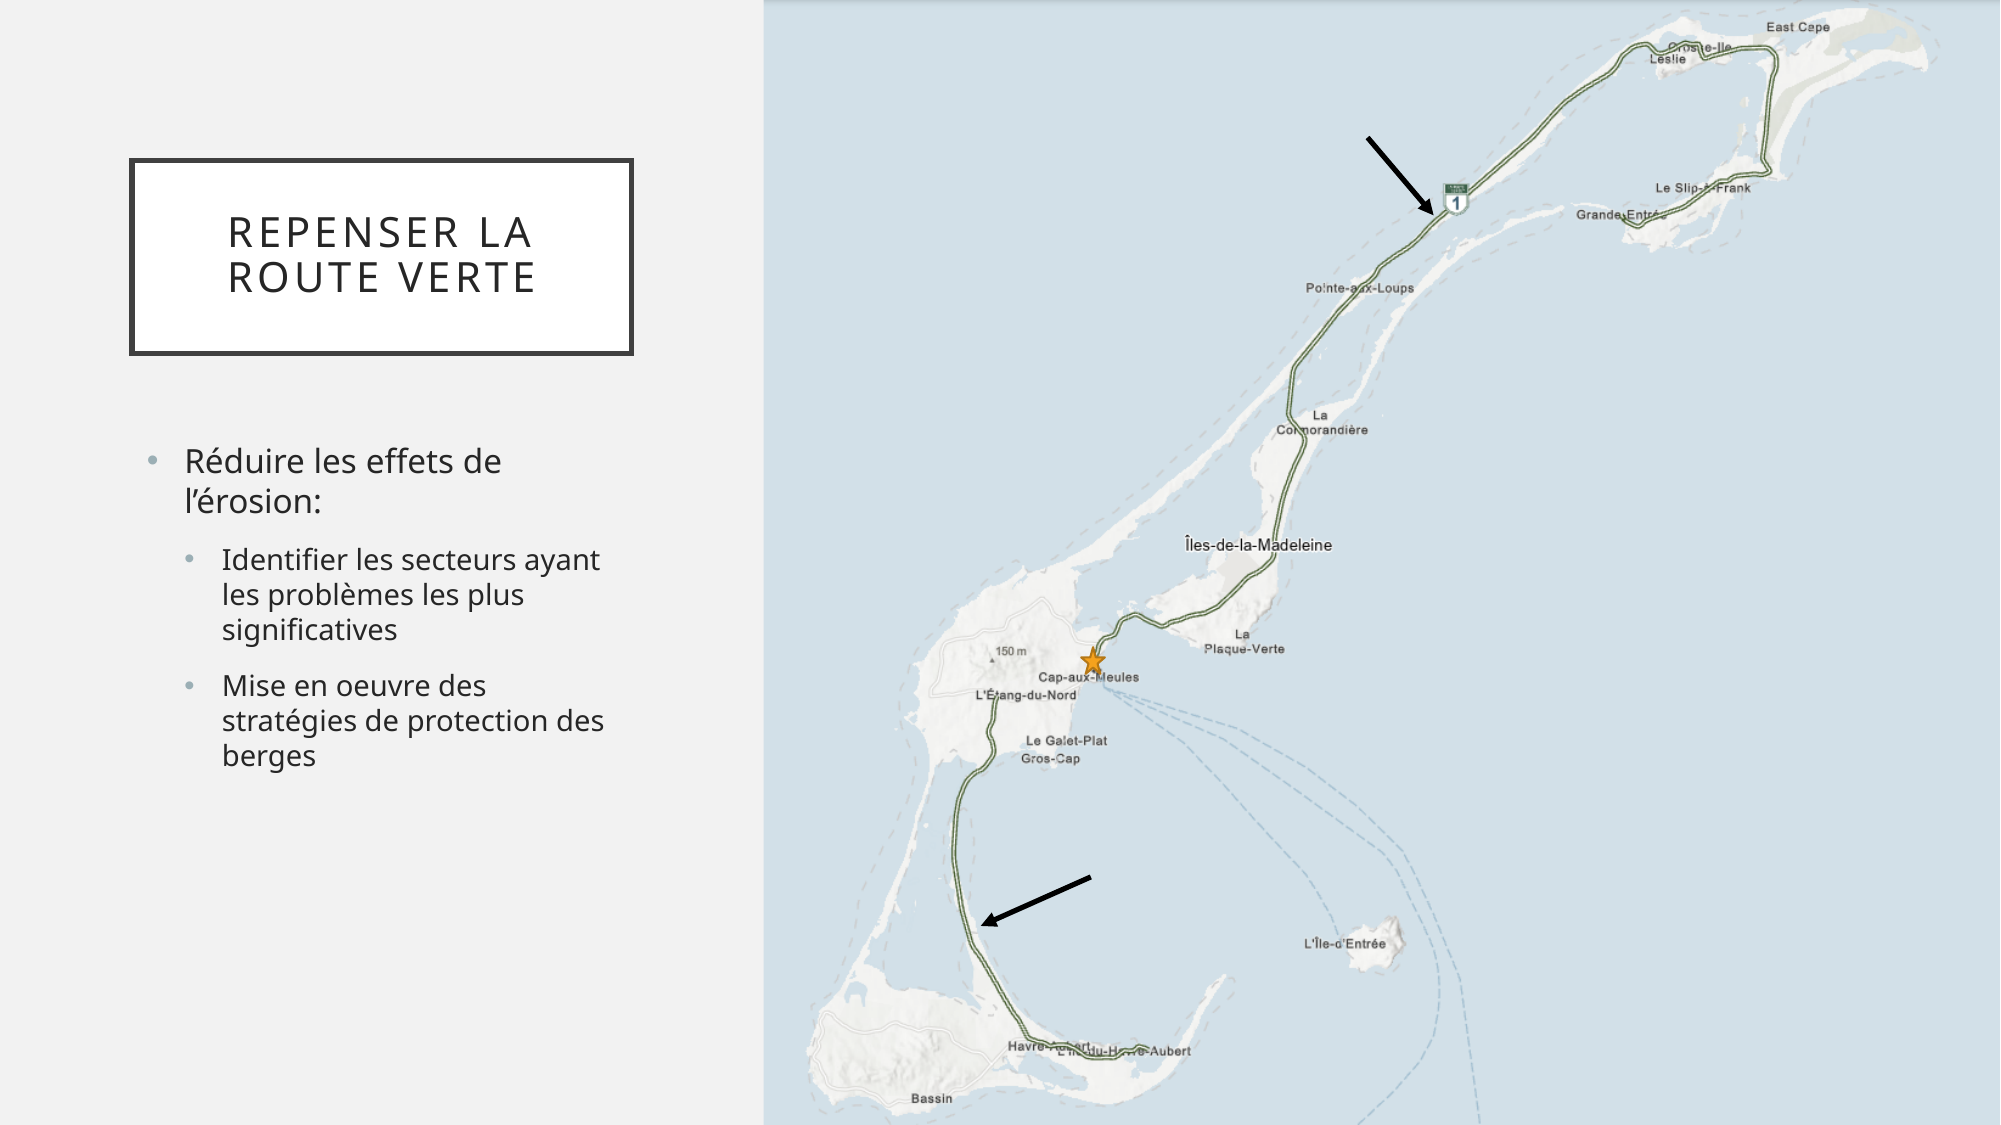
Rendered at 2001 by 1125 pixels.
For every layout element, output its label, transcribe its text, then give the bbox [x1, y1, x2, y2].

text_box Réduire les effets de l’érosion: Identifier les secteurs ayant les problèmes les plus significatives Mise en oeuvre des stratégies de protection des berges [131, 433, 632, 1055]
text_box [980, 876, 1091, 926]
title Repenser la route verte [129, 158, 634, 356]
picture [763, 0, 2000, 1125]
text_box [1367, 137, 1434, 216]
